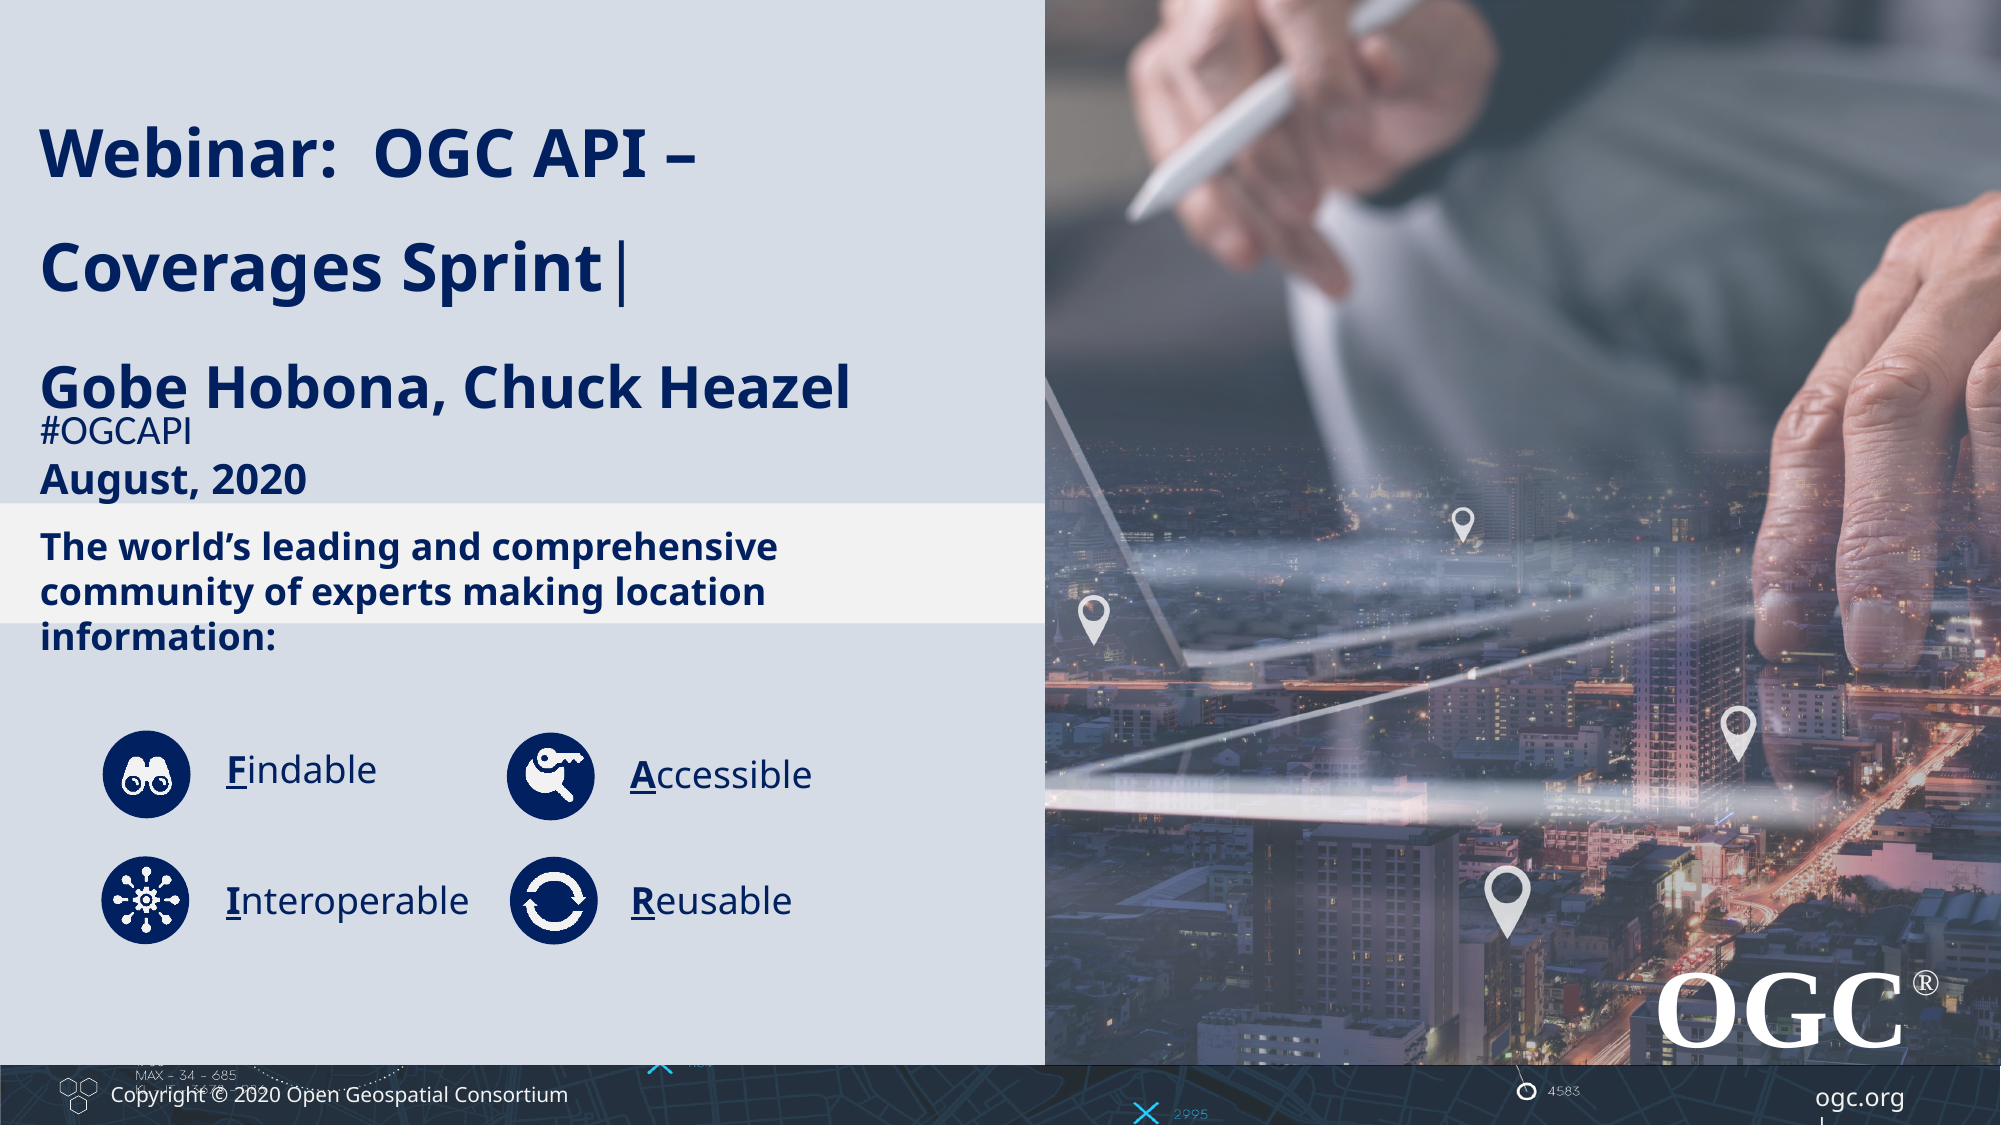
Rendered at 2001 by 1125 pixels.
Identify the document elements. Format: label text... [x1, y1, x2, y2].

picture [510, 730, 599, 819]
text_box #OGCAPI [25, 395, 330, 461]
picture [502, 853, 603, 954]
text_box Webinar: OGC API – Coverages Sprint| Gobe Hobona, Chuck Heazel August, 2020 [25, 68, 1045, 511]
picture [95, 849, 197, 950]
picture [108, 737, 185, 814]
picture [51, 1069, 106, 1123]
